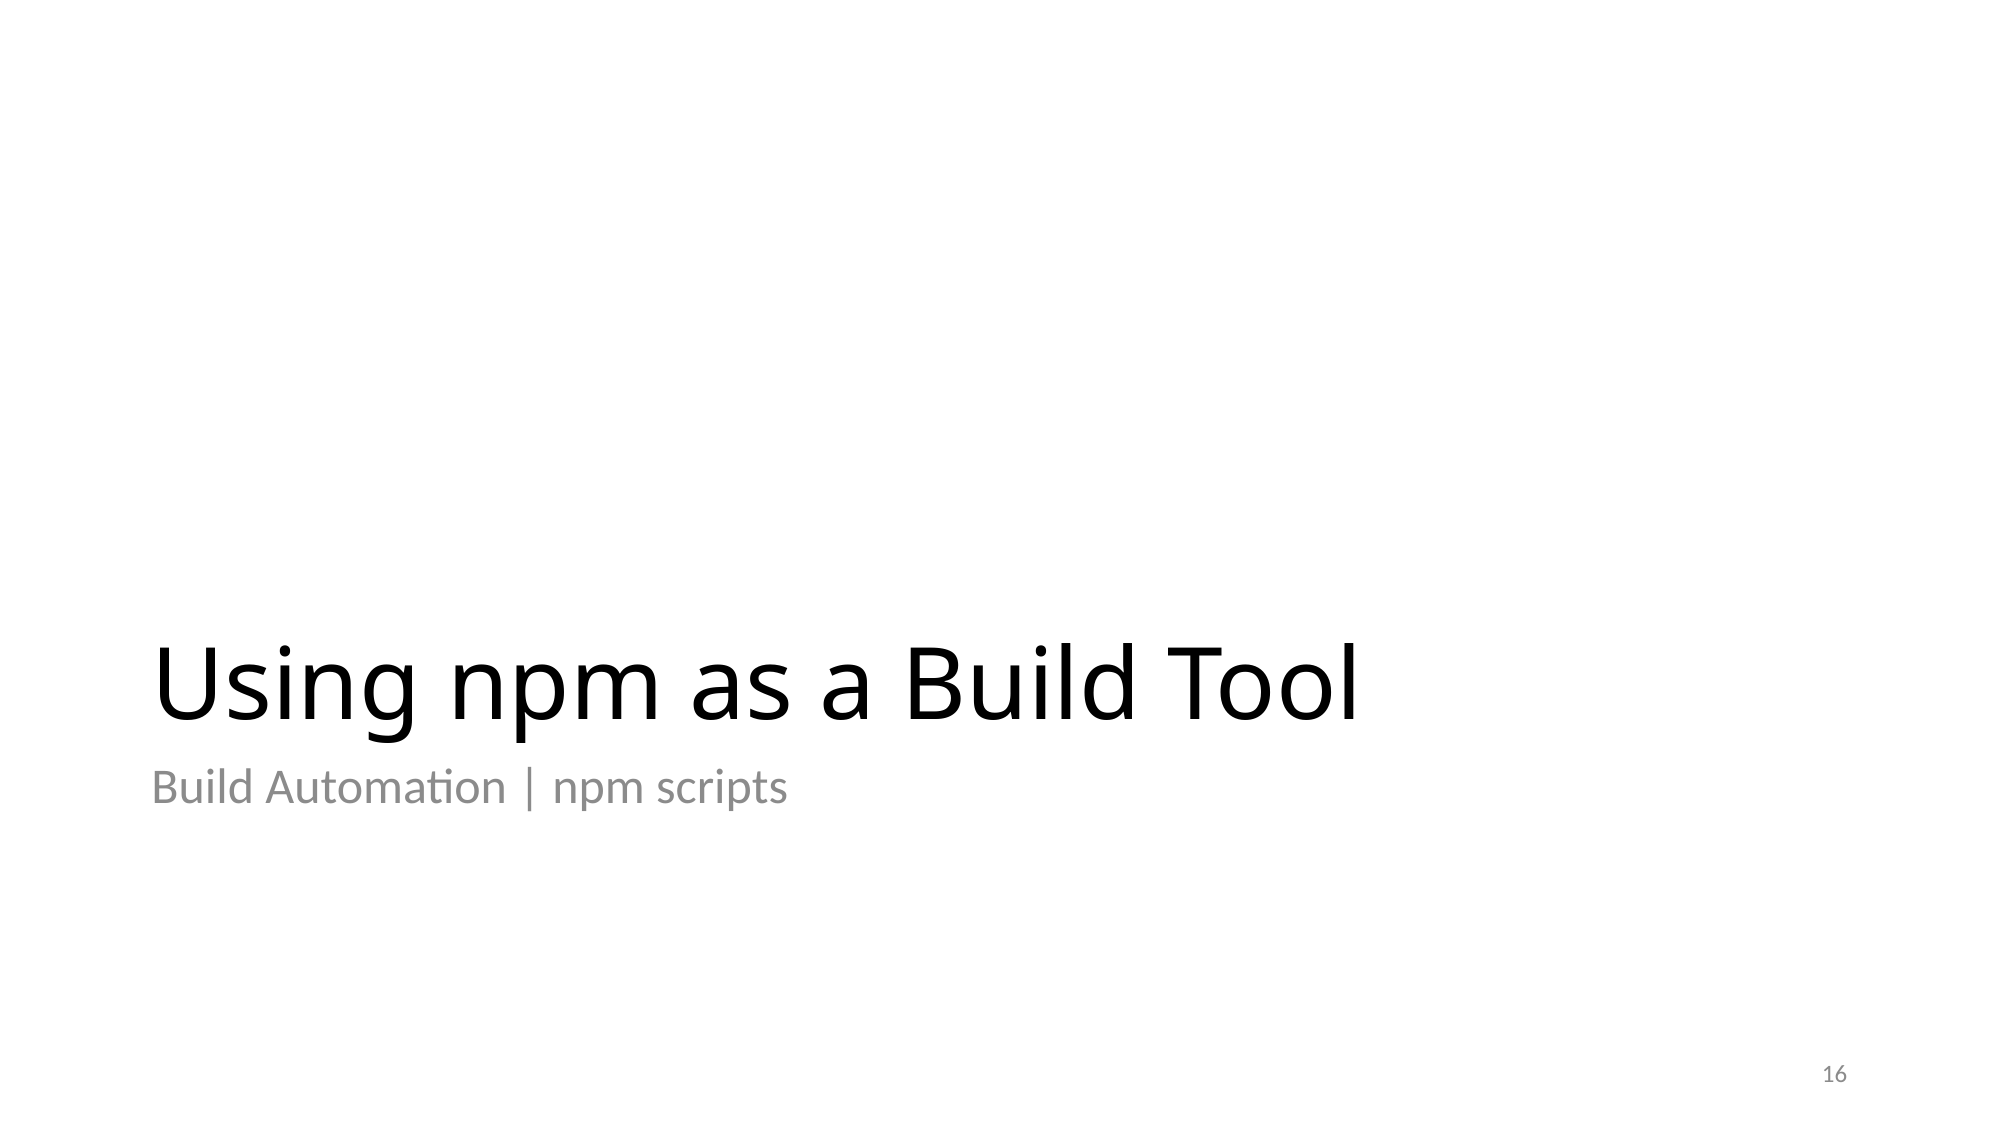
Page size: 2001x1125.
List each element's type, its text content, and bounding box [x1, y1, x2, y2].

list Build Automation | npm scripts [136, 752, 1862, 999]
title Using npm as a Build Tool [136, 280, 1862, 749]
slide_number 16 [1412, 1042, 1863, 1103]
